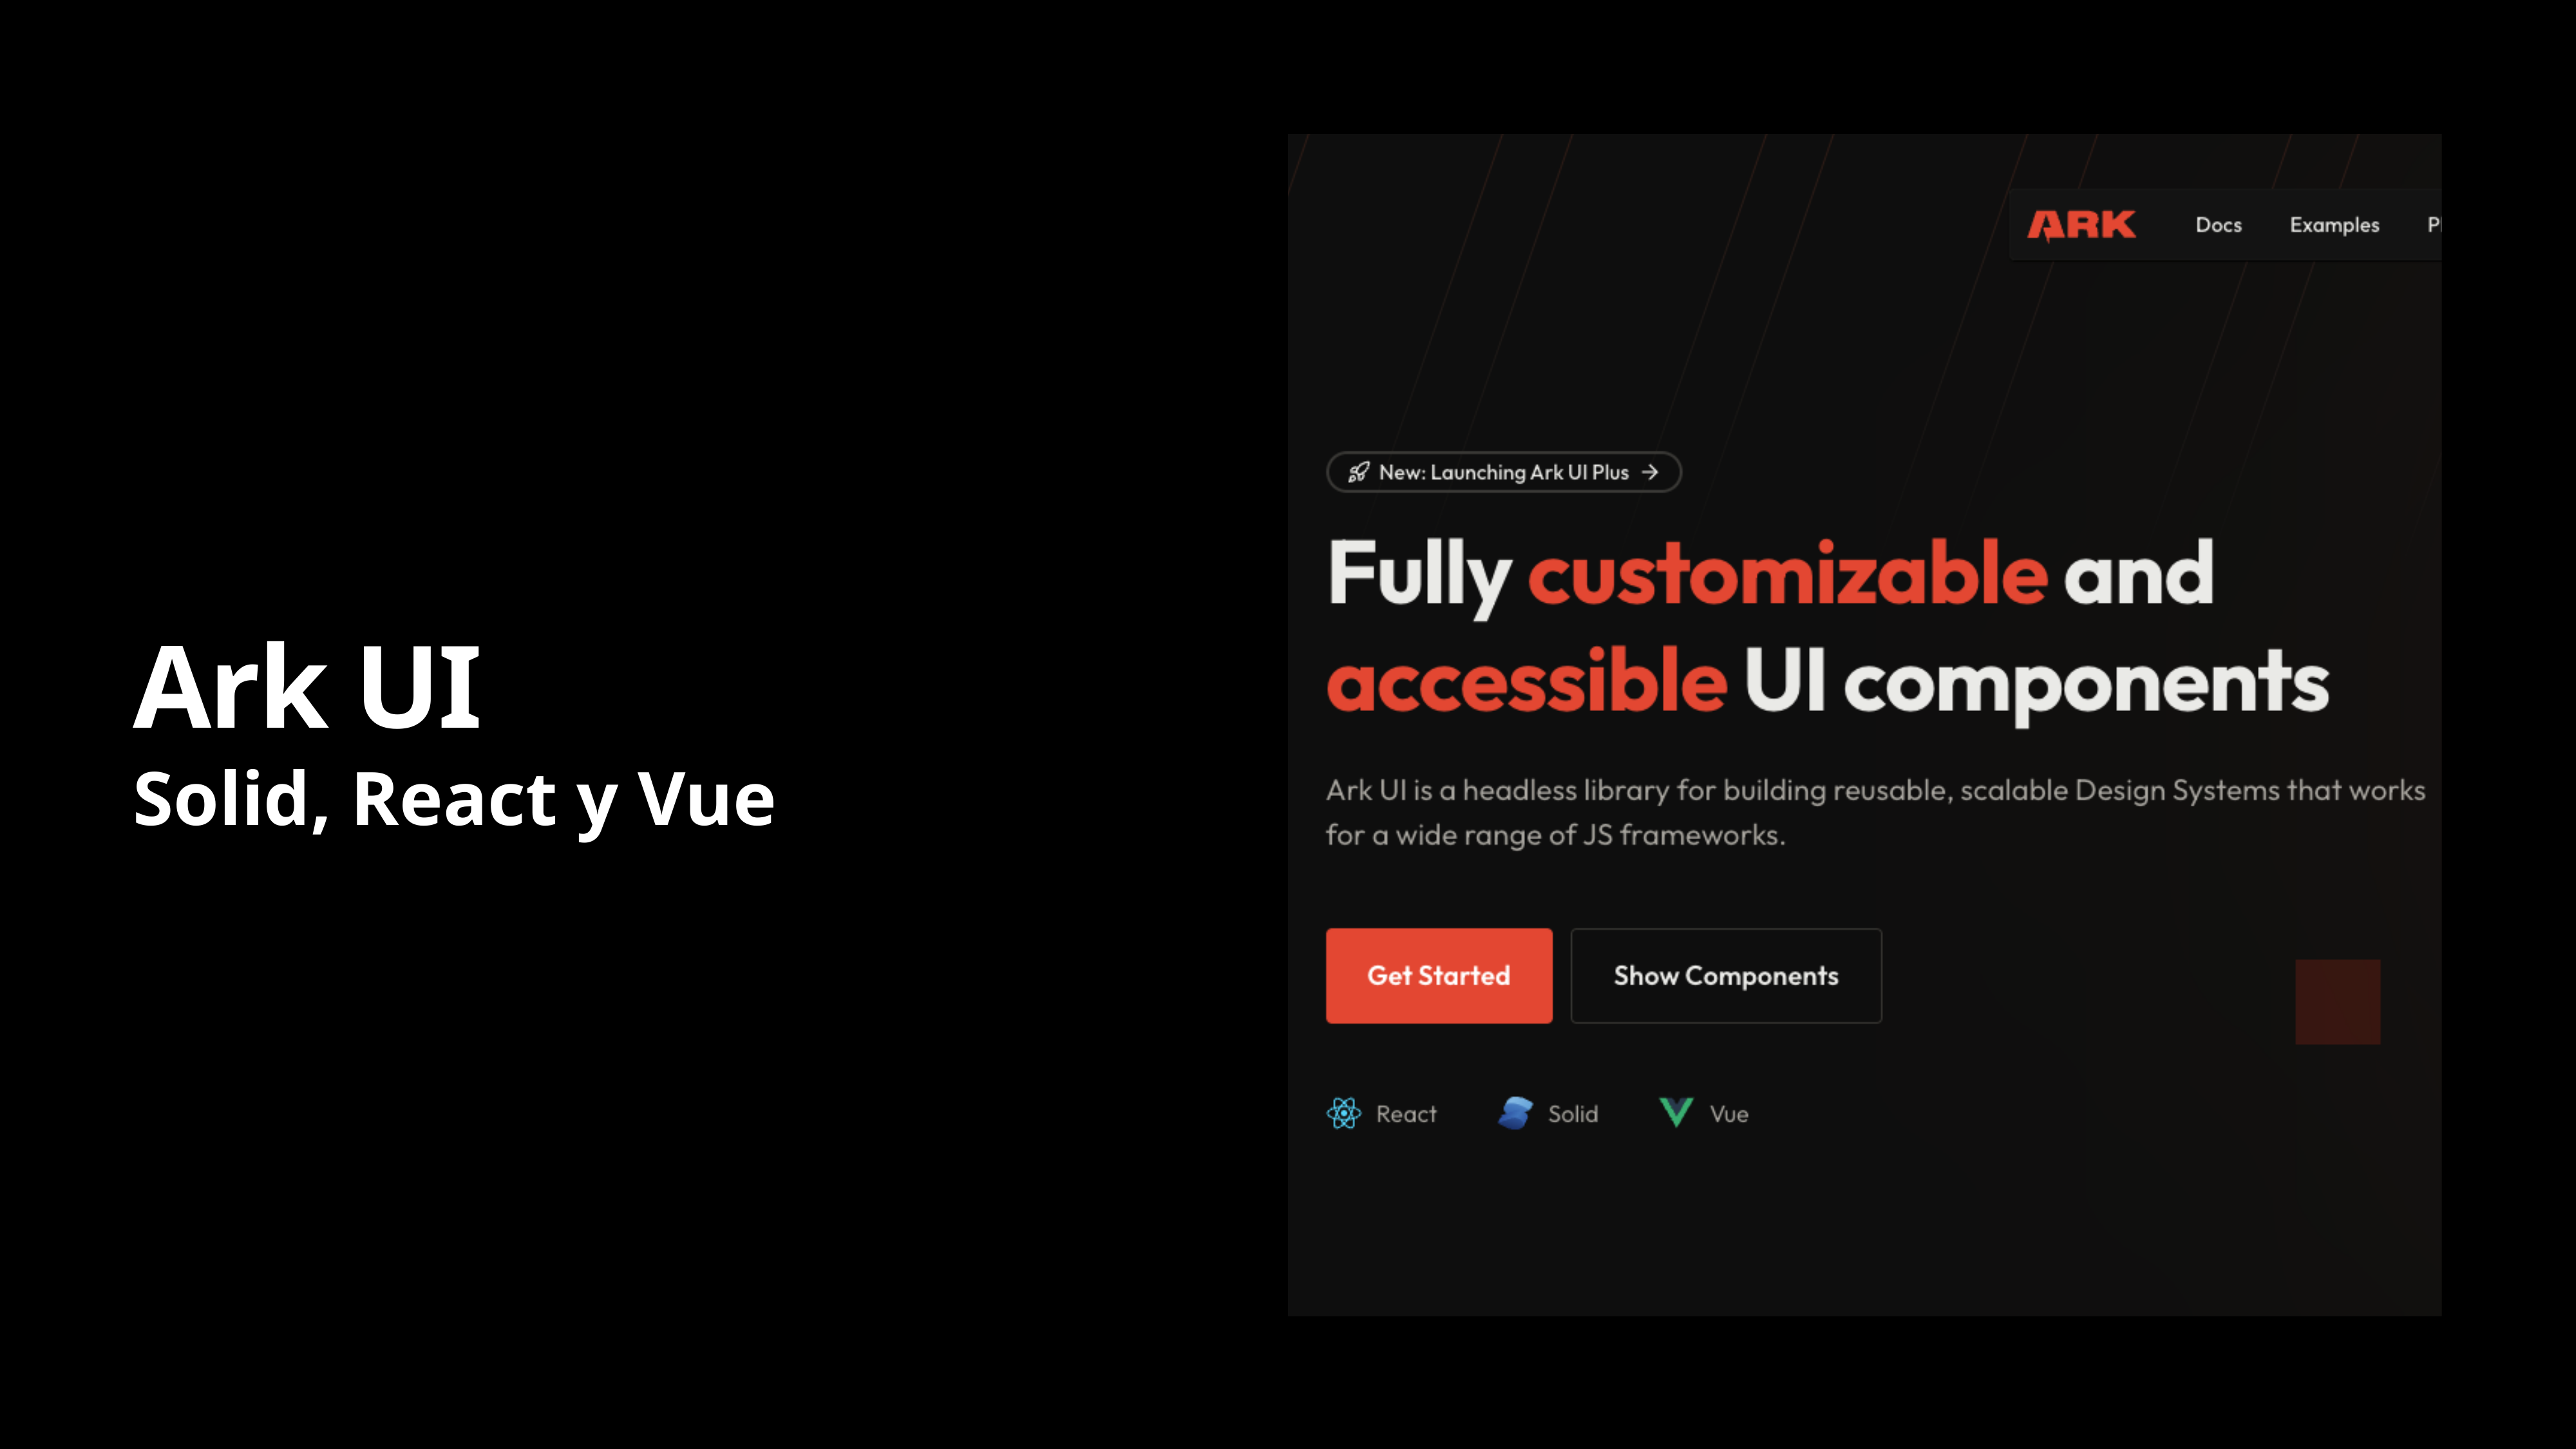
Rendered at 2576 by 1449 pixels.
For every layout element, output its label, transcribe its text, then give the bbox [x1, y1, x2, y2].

picture [1287, 134, 2442, 1316]
title Ark UI [127, 133, 1161, 745]
list Solid, React y Vue [127, 745, 1161, 1315]
